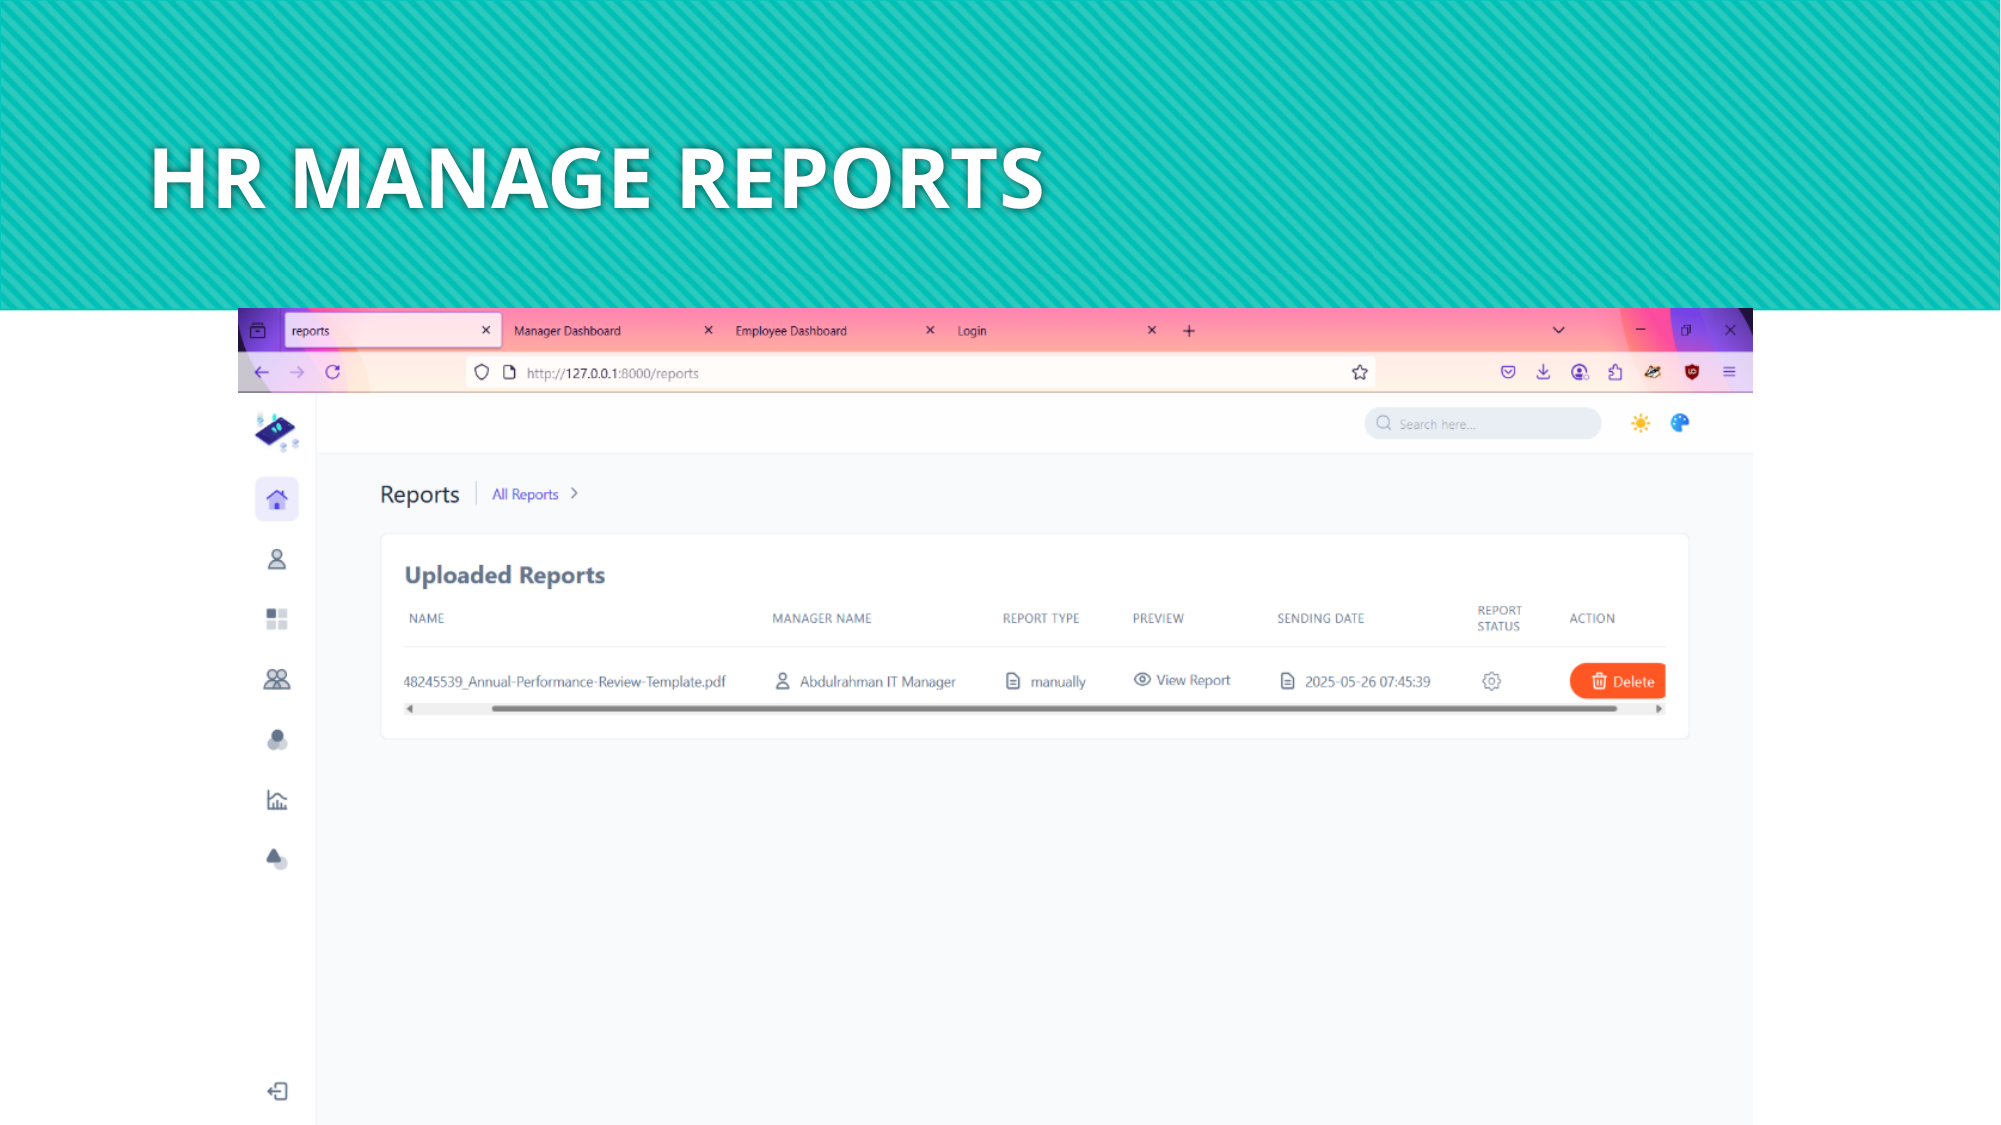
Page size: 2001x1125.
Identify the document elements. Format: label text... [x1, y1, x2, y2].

picture [237, 308, 1753, 1125]
title HR MANAGE REPORTS [132, 73, 1868, 233]
